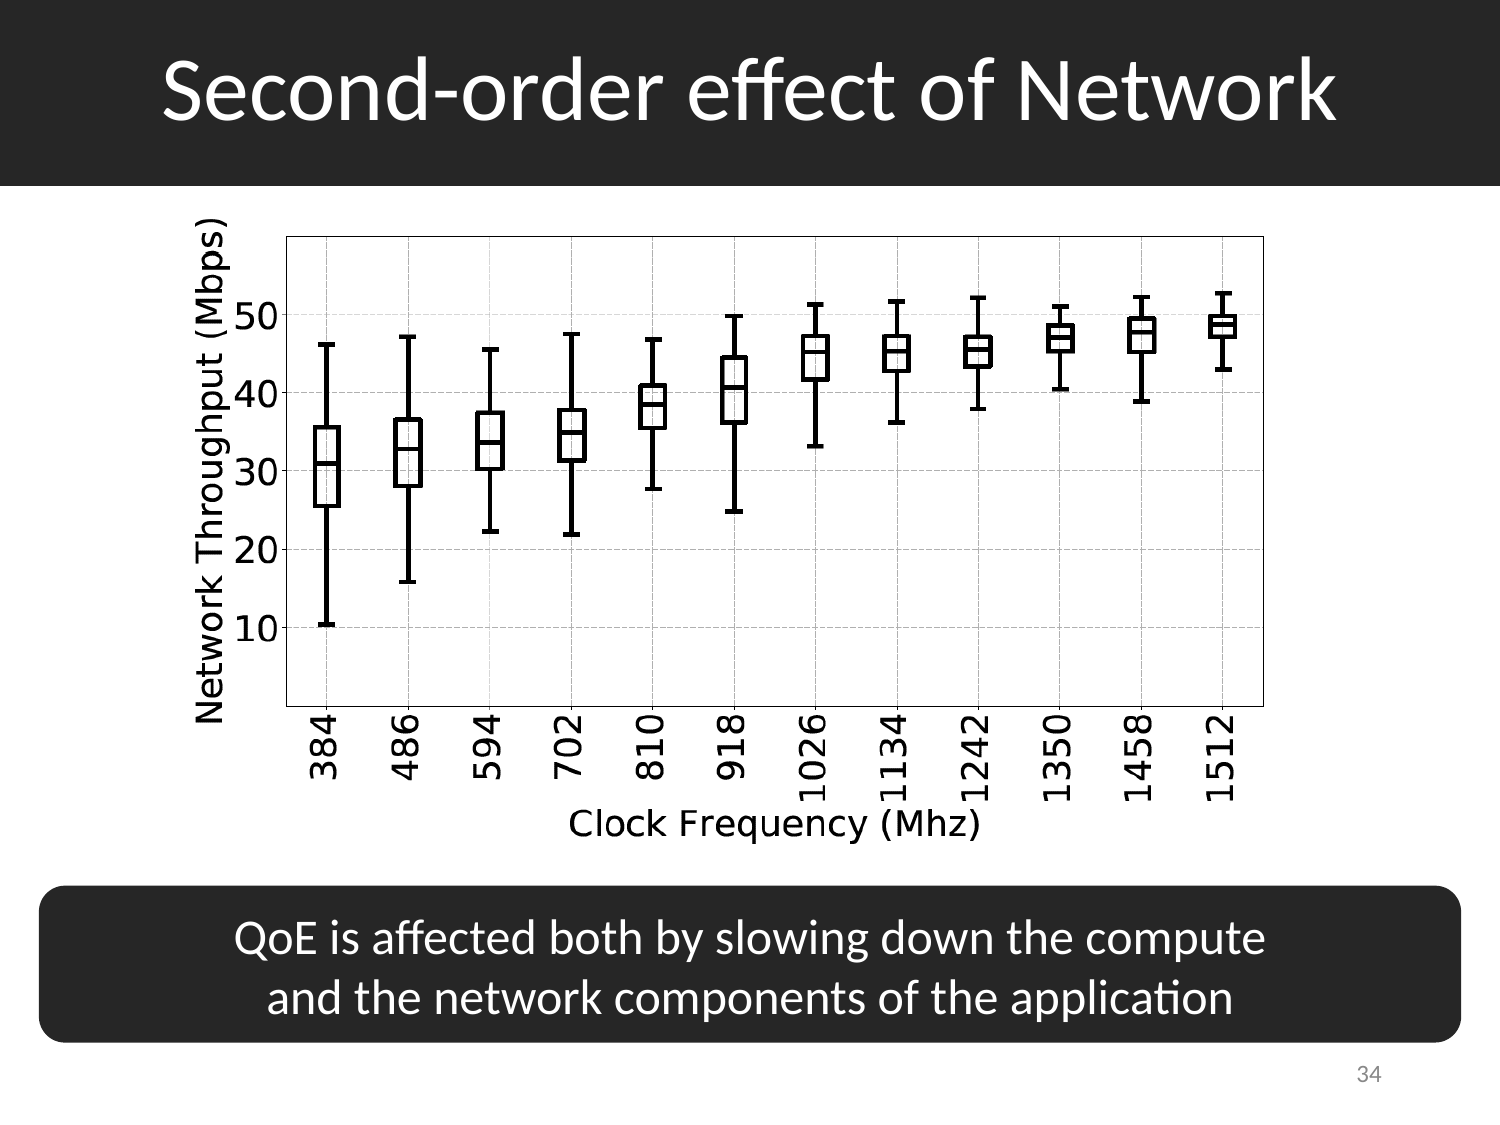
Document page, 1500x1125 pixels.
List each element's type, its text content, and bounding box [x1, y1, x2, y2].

title Second-order effect of Network [0, 0, 1500, 186]
slide_number ‹#› [1059, 1042, 1397, 1103]
picture [176, 47, 1274, 871]
text_box QoE is affected both by slowing down the compute and the network components of the application [38, 885, 1462, 1043]
